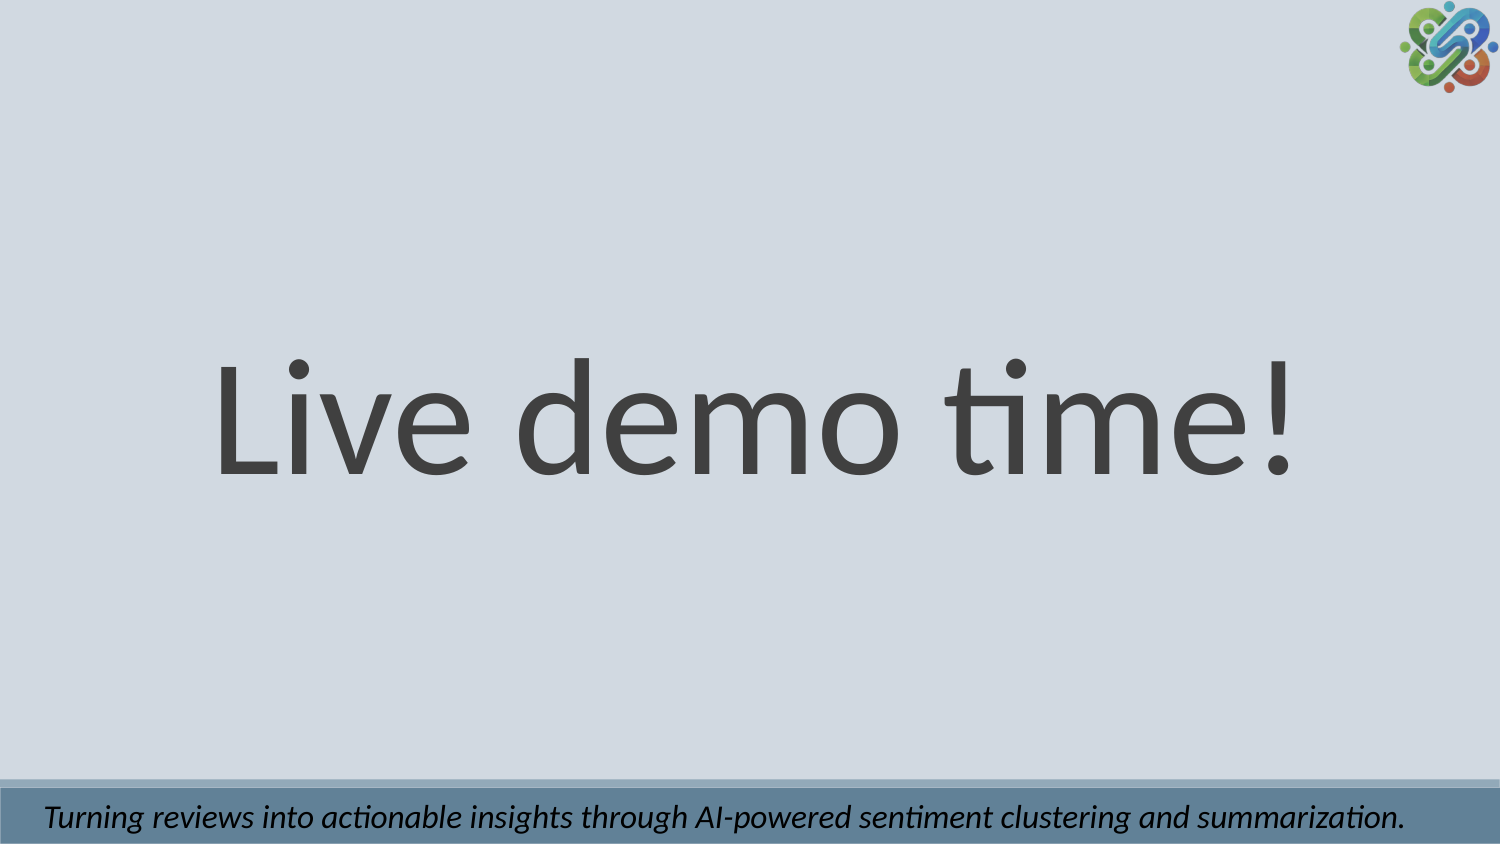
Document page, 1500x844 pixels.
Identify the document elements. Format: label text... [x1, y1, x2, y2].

picture [1369, 0, 1500, 95]
text_box Turning reviews into actionable insights through AI-powered sentiment clustering and summarization. [28, 788, 1472, 843]
list Live demo time! [51, 316, 1449, 528]
